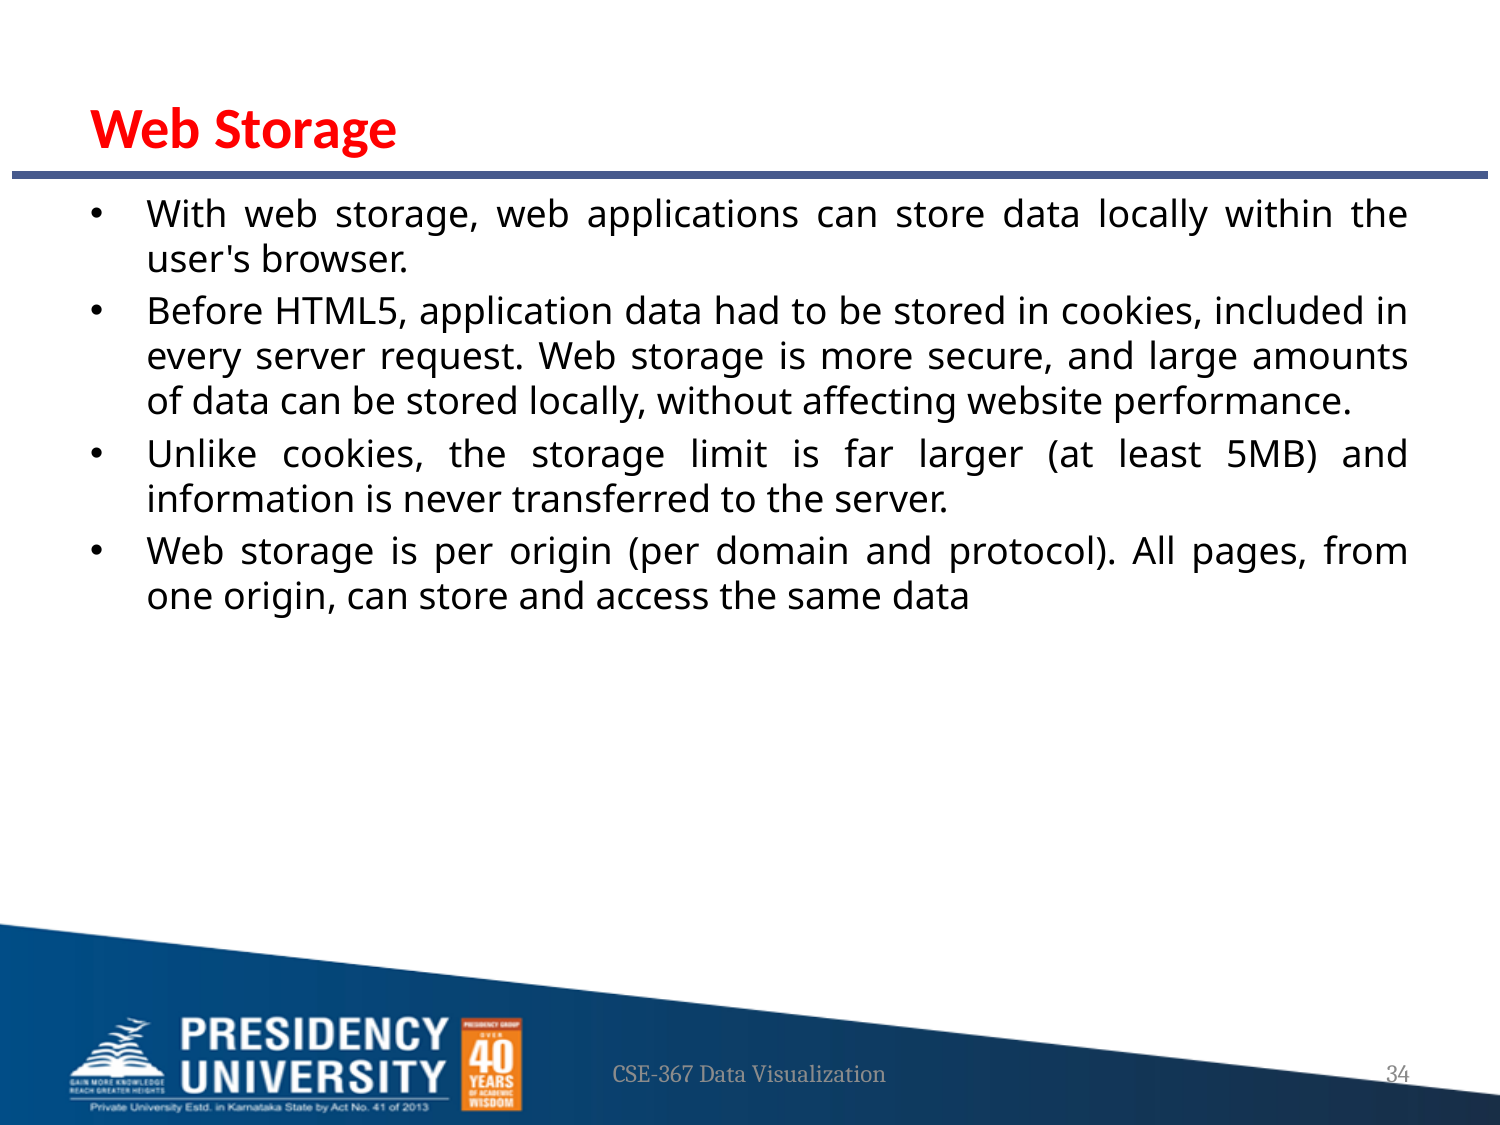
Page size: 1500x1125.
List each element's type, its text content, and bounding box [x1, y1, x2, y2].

slide_number 34 [1074, 1042, 1425, 1103]
picture [0, 921, 1500, 1125]
title Web Storage [75, 50, 1425, 168]
footer CSE-367 Data Visualization [512, 1042, 988, 1103]
list With web storage, web applications can store data locally within the user's browser. Before HTML5, application data had to be stored in cookies, included in every server request. Web storage is more secure, and large amounts of data can be stored locally, without affecting website performance. Unlike cookies, the storage limit is far larger (at least 5MB) and information is never transferred to the server. Web storage is per origin (per domain and protocol). All pages, from one origin, can store and access the same data [75, 182, 1425, 950]
